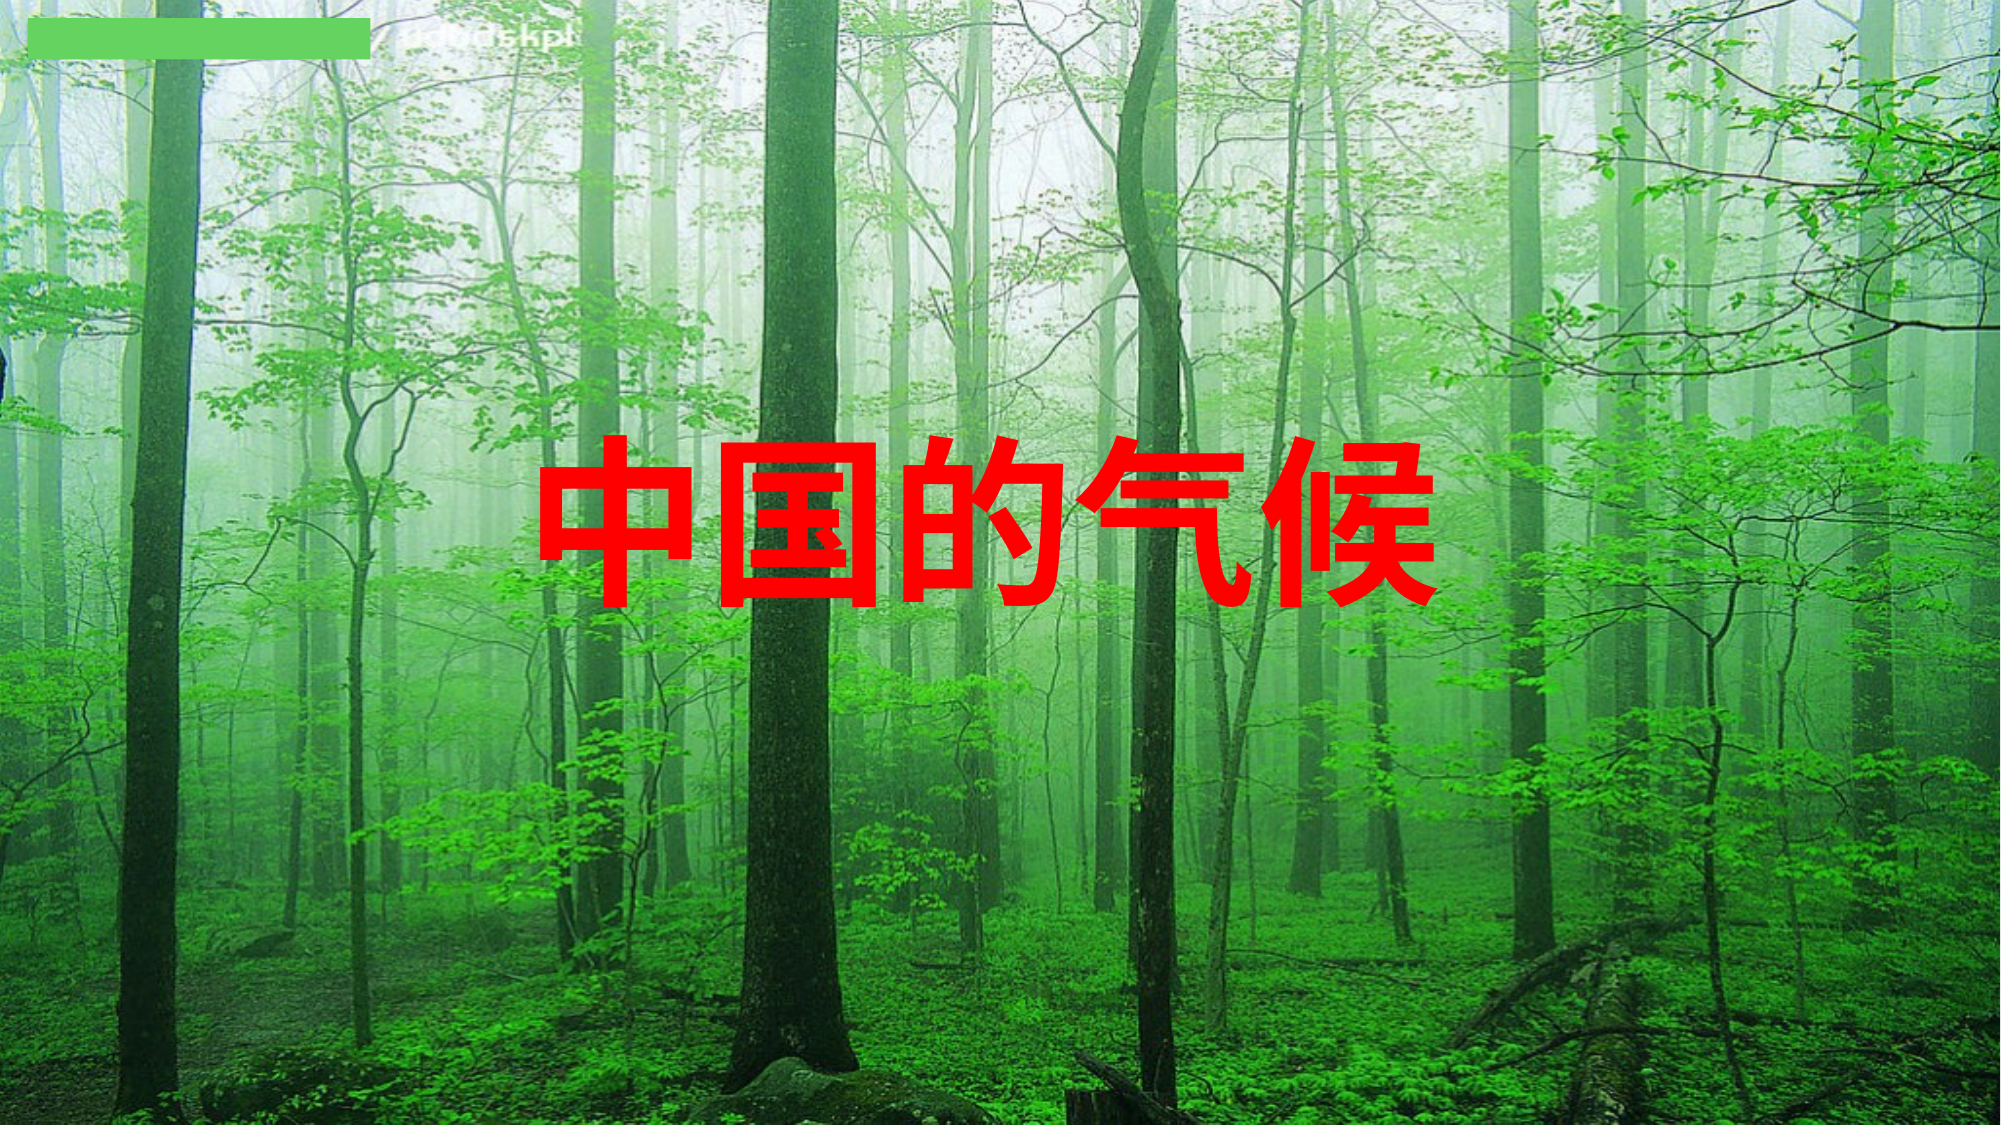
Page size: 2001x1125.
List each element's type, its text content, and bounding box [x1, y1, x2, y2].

picture [0, 0, 2001, 1125]
text_box [27, 17, 371, 61]
text_box 中国的气候 [509, 400, 1709, 635]
